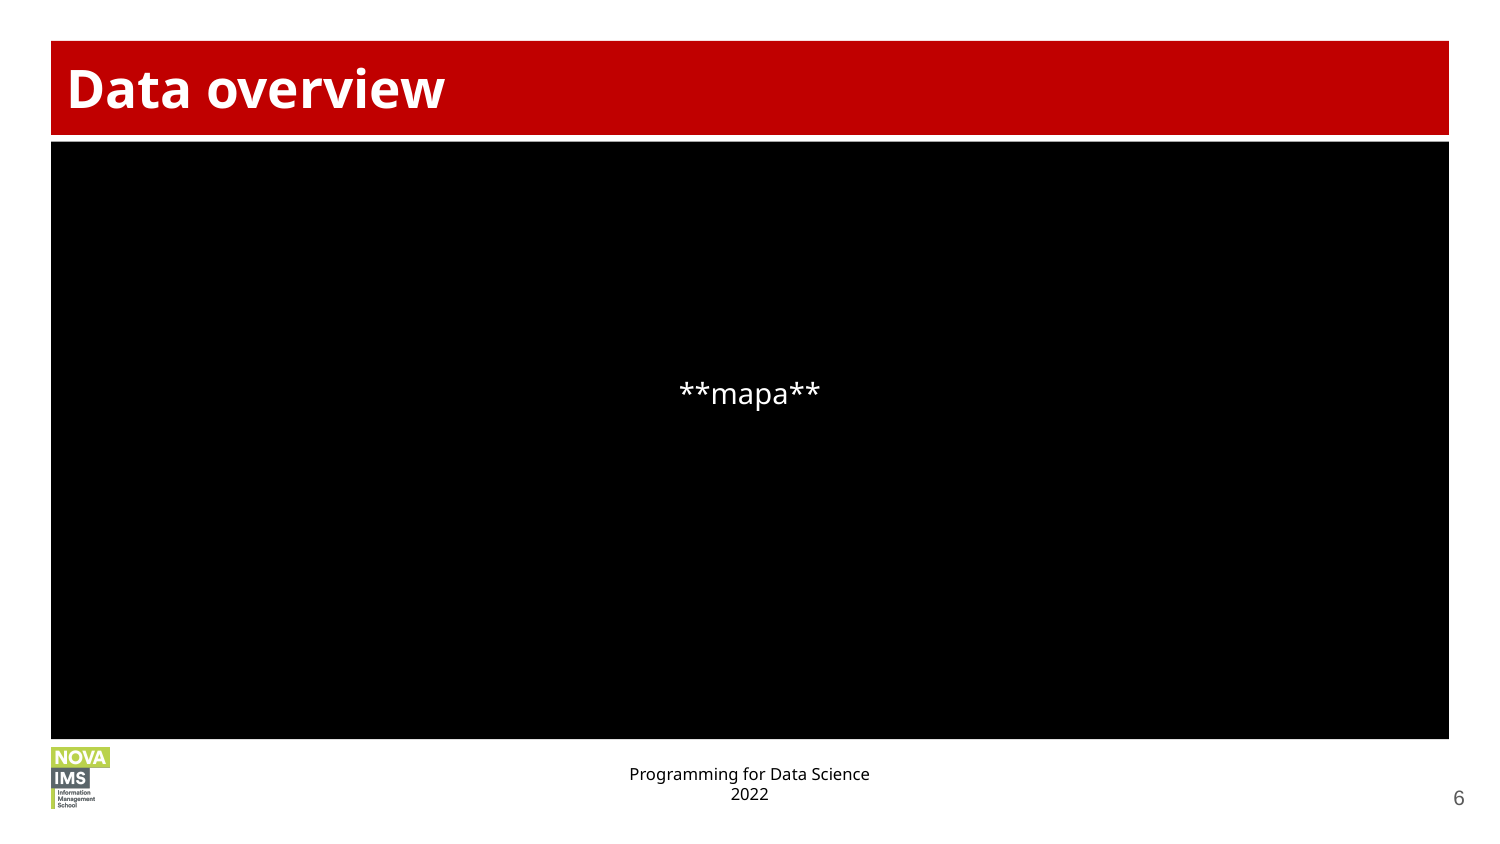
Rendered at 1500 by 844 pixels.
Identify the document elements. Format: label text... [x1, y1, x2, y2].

text_box Programming for Data Science 2022 [419, 749, 1081, 820]
title Data overview [51, 40, 1449, 135]
slide_number 6 [1389, 764, 1480, 830]
list **mapa** [51, 141, 1449, 740]
picture [50, 747, 111, 810]
